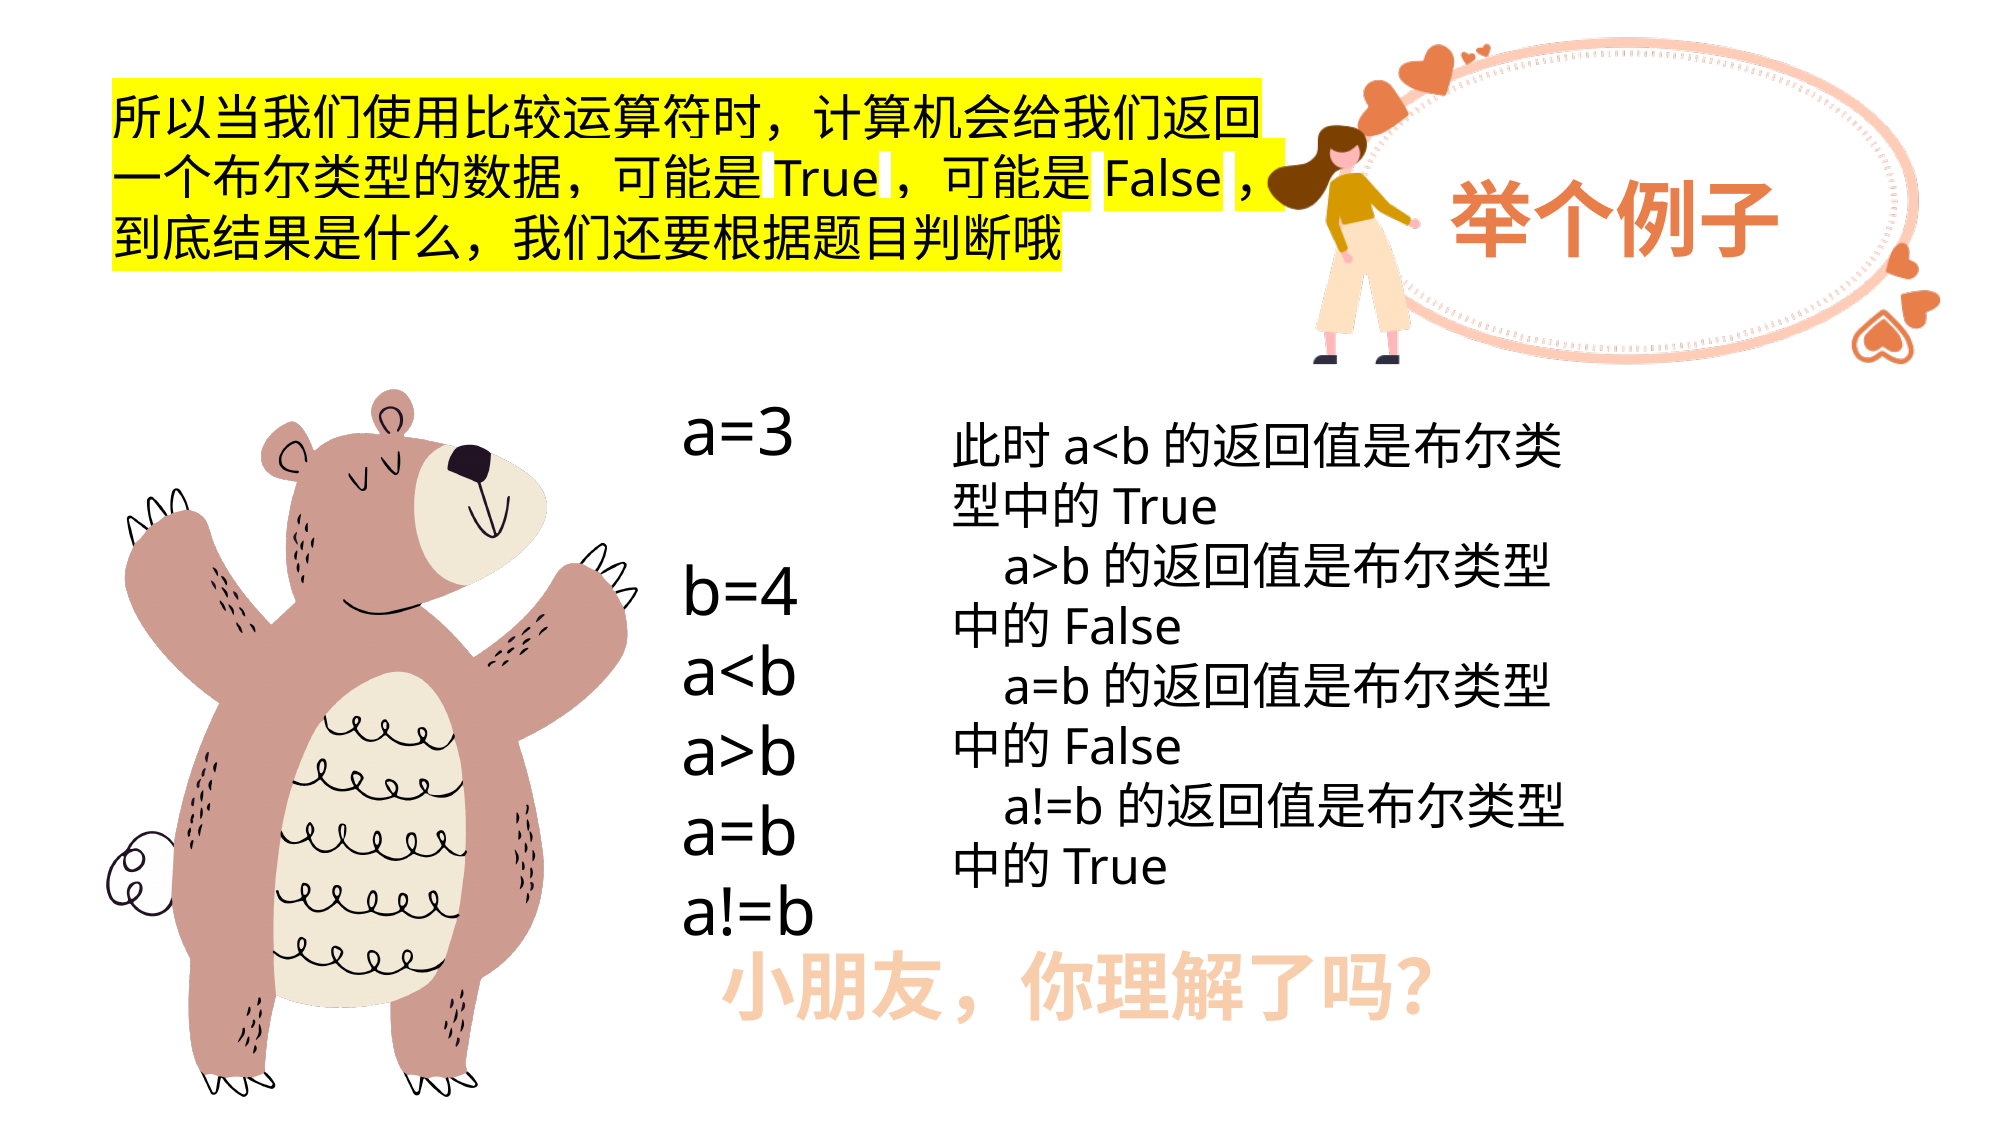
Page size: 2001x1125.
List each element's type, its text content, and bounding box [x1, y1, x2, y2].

text_box 所以当我们使用比较运算符时，计算机会给我们返回一个布尔类型的数据，可能是True，可能是False，到底结果是什么，我们还要根据题目判断哦 [97, 78, 1249, 274]
picture [105, 389, 639, 1097]
text_box a=3 b=4 a<b a>b a=b a!=b [666, 381, 867, 577]
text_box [1249, 20, 1960, 383]
text_box 此时a<b的返回值是布尔类型中的True a>b的返回值是布尔类型中的False a=b的返回值是布尔类型中的False a!=b的返回值是布尔类型中的True [936, 407, 1604, 902]
text_box 小朋友，你理解了吗？ [705, 931, 1478, 1077]
